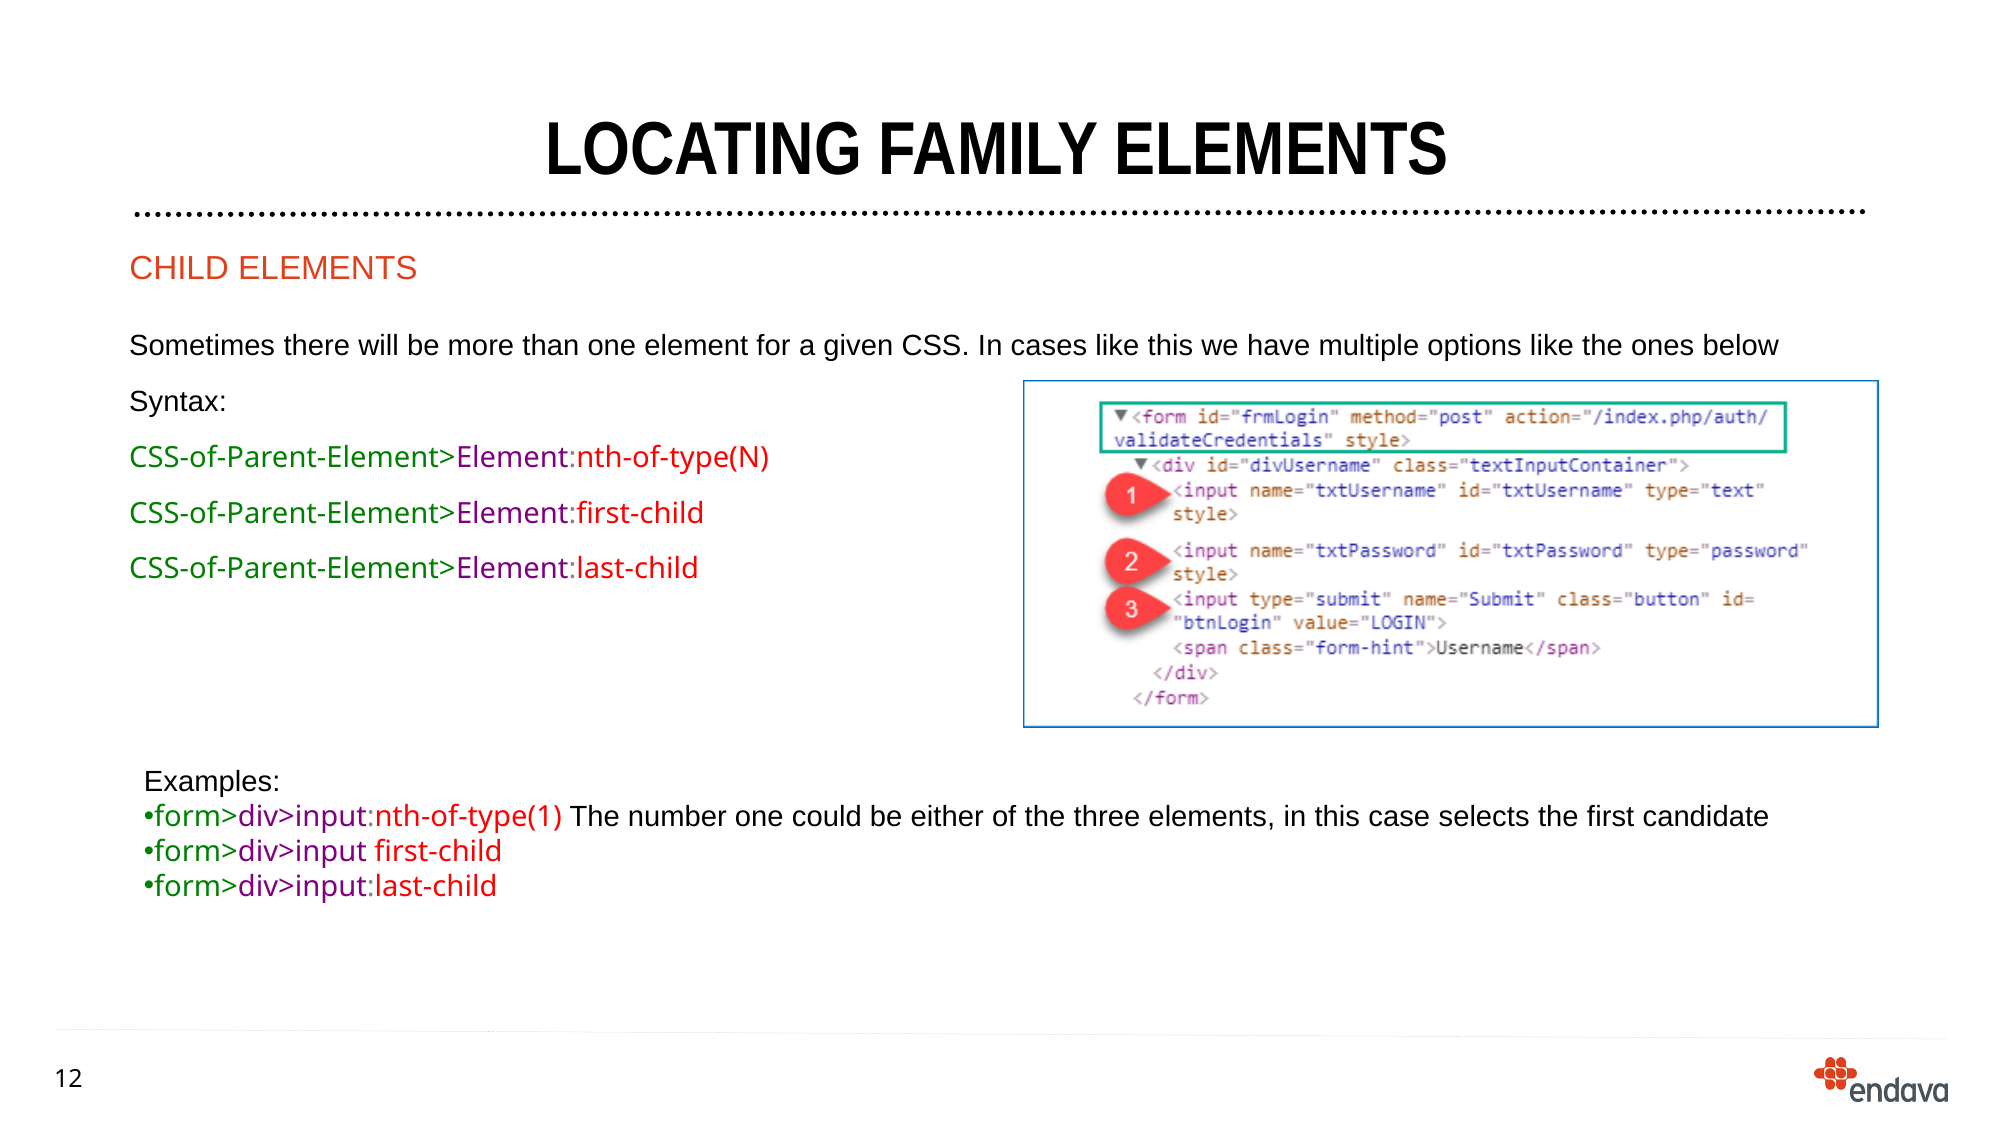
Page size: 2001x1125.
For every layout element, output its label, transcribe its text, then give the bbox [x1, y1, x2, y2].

text_box Examples: form>div>input:nth-of-type(1) The number one could be either of the three elements, in this case selects the first candidate form>div>input first-child form>div>input:last-child [129, 754, 1888, 910]
list Sometimes there will be more than one element for a given CSS. In cases like this we have multiple options like the ones below Syntax: CSS-of-Parent-Element>Element:nth-of-type(N) CSS-of-Parent-Element>Element:first-child CSS-of-Parent-Element>Element:last-child [129, 319, 1871, 596]
list Child Elements [129, 242, 951, 295]
picture [1023, 380, 1879, 728]
picture [1814, 1057, 1948, 1102]
title Locating family elements [198, 26, 1812, 195]
